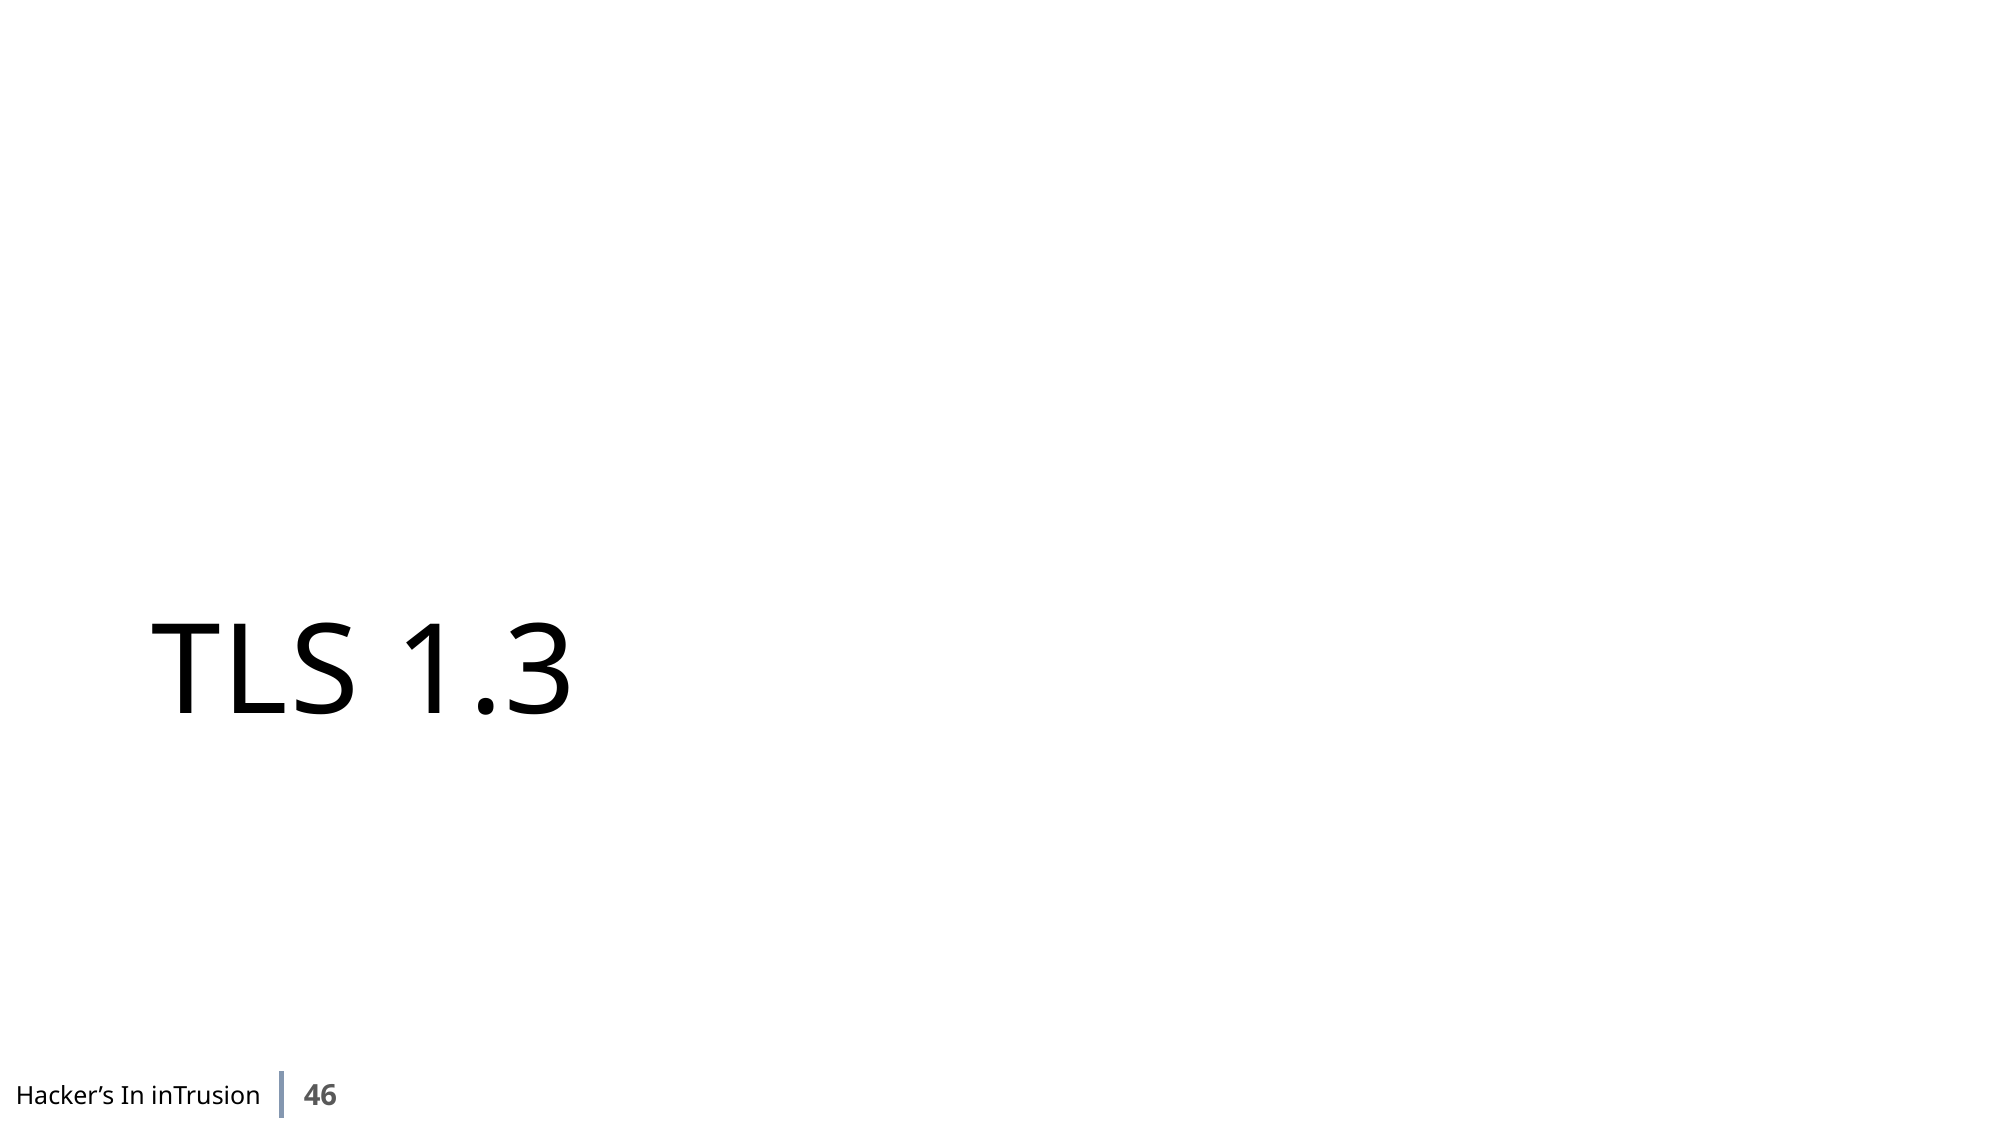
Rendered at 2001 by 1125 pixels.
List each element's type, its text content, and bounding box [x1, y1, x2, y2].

title TLS 1.3 [136, 280, 1862, 749]
